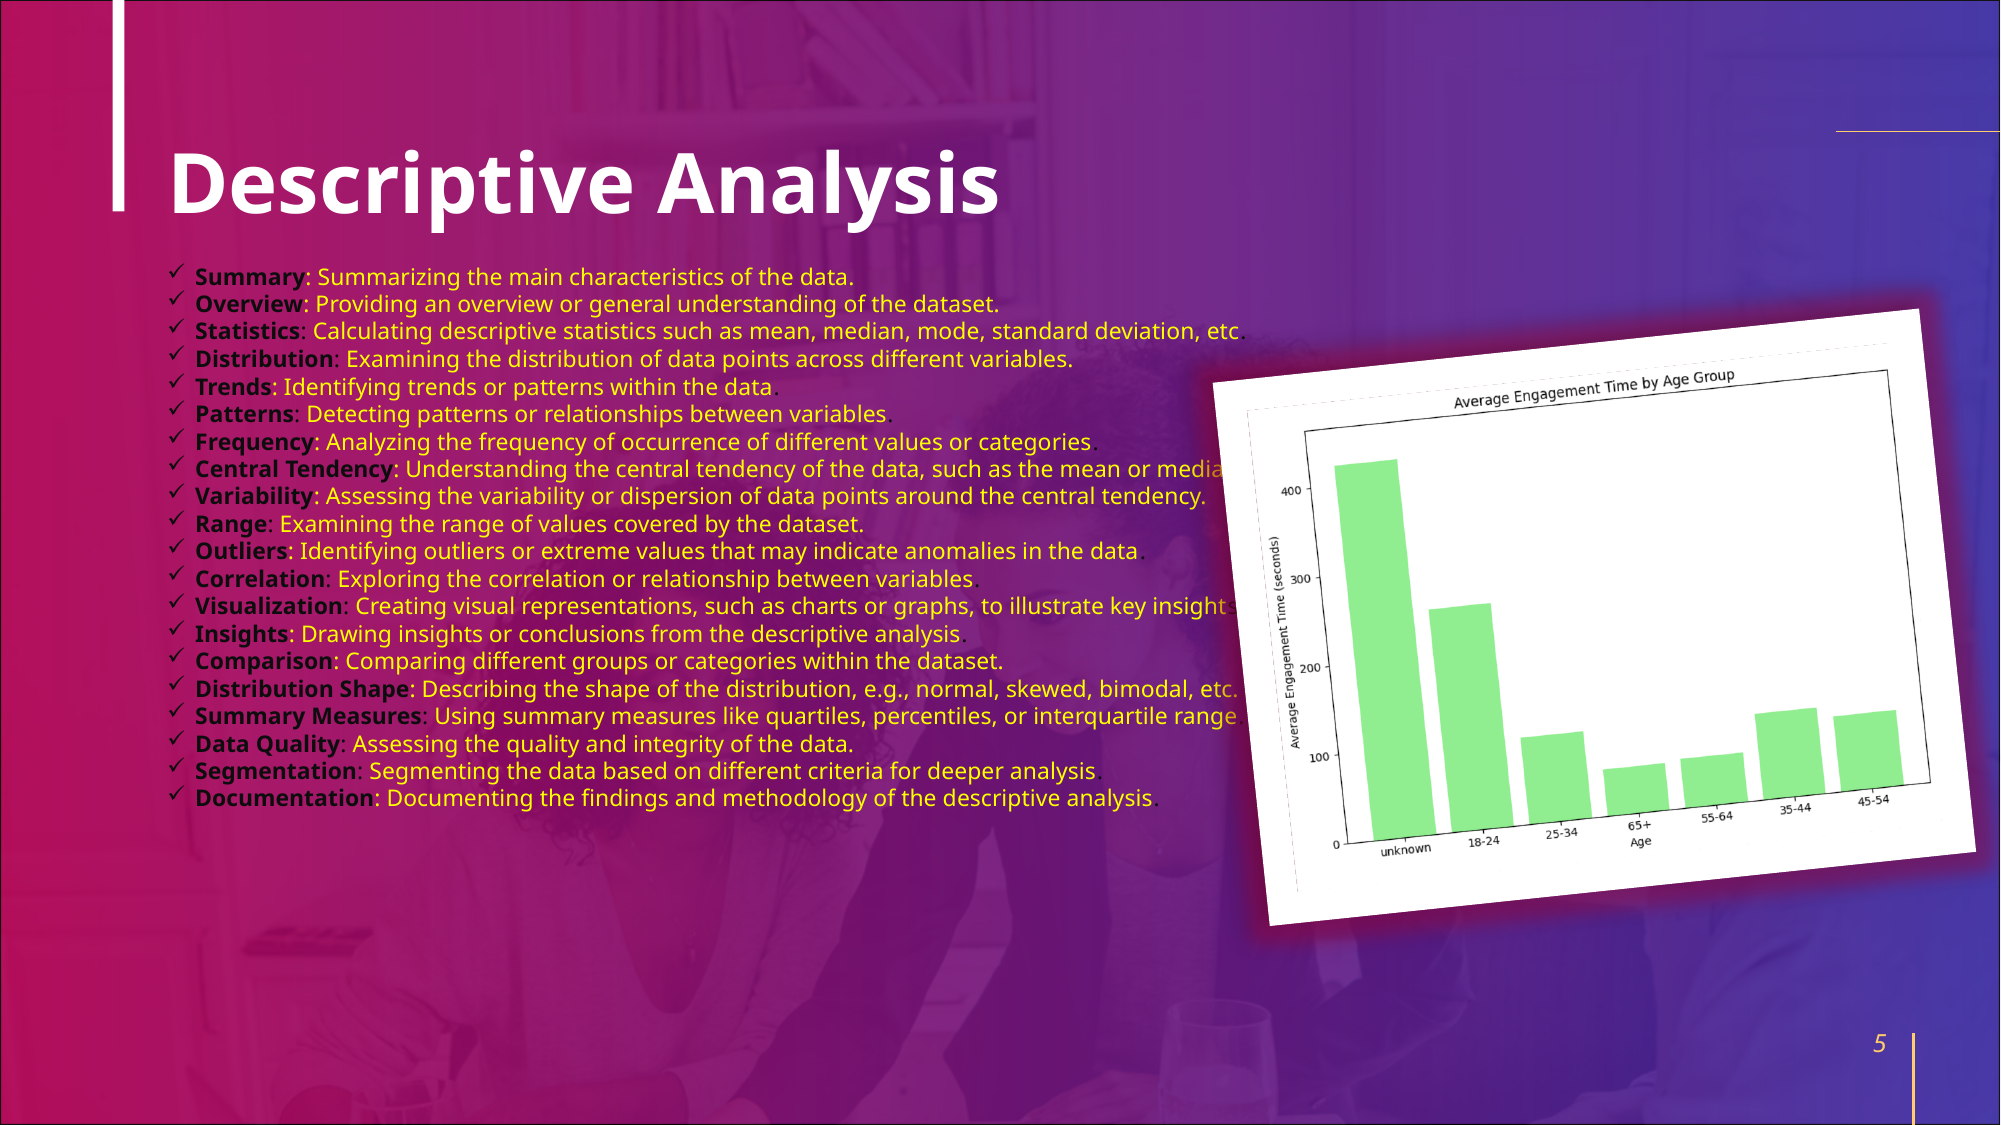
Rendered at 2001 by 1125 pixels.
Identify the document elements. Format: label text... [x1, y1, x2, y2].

title Descriptive Analysis [152, 77, 1878, 295]
text_box Summary: Summarizing the main characteristics of the data. Overview: Providing an overview or general understanding of the dataset. Statistics: Calculating descriptive statistics such as mean, median, mode, standard deviation, etc. Distribution: Examining the distribution of data points across different variables. Trends: Identifying trends or patterns within the data. Patterns: Detecting patterns or relationships between variables. Frequency: Analyzing the frequency of occurrence of different values or categories. Central Tendency: Understanding the central tendency of the data, such as the mean or median. Variability: Assessing the variability or dispersion of data points around the central tendency. Range: Examining the range of values covered by the dataset. Outliers: Identifying outliers or extreme values that may indicate anomalies in the data. Correlation: Exploring the correlation or relationship between variables. Visualization: Creating visual representations, such as charts or graphs, to illustrate key insights. Insights: Drawing insights or conclusions from the descriptive analysis. Comparison: Comparing different groups or categories within the dataset. Distribution Shape: Describing the shape of the distribution, e.g., normal, skewed, bimodal, etc. Summary Measures: Using summary measures like quartiles, percentiles, or interquartile range. Data Quality: Assessing the quality and integrity of the data. Segmentation: Segmenting the data based on different criteria for deeper analysis. Documentation: Documenting the findings and methodology of the descriptive analysis. [152, 254, 1593, 819]
picture [1248, 343, 1941, 891]
slide_number 5 [1451, 1015, 1902, 1075]
